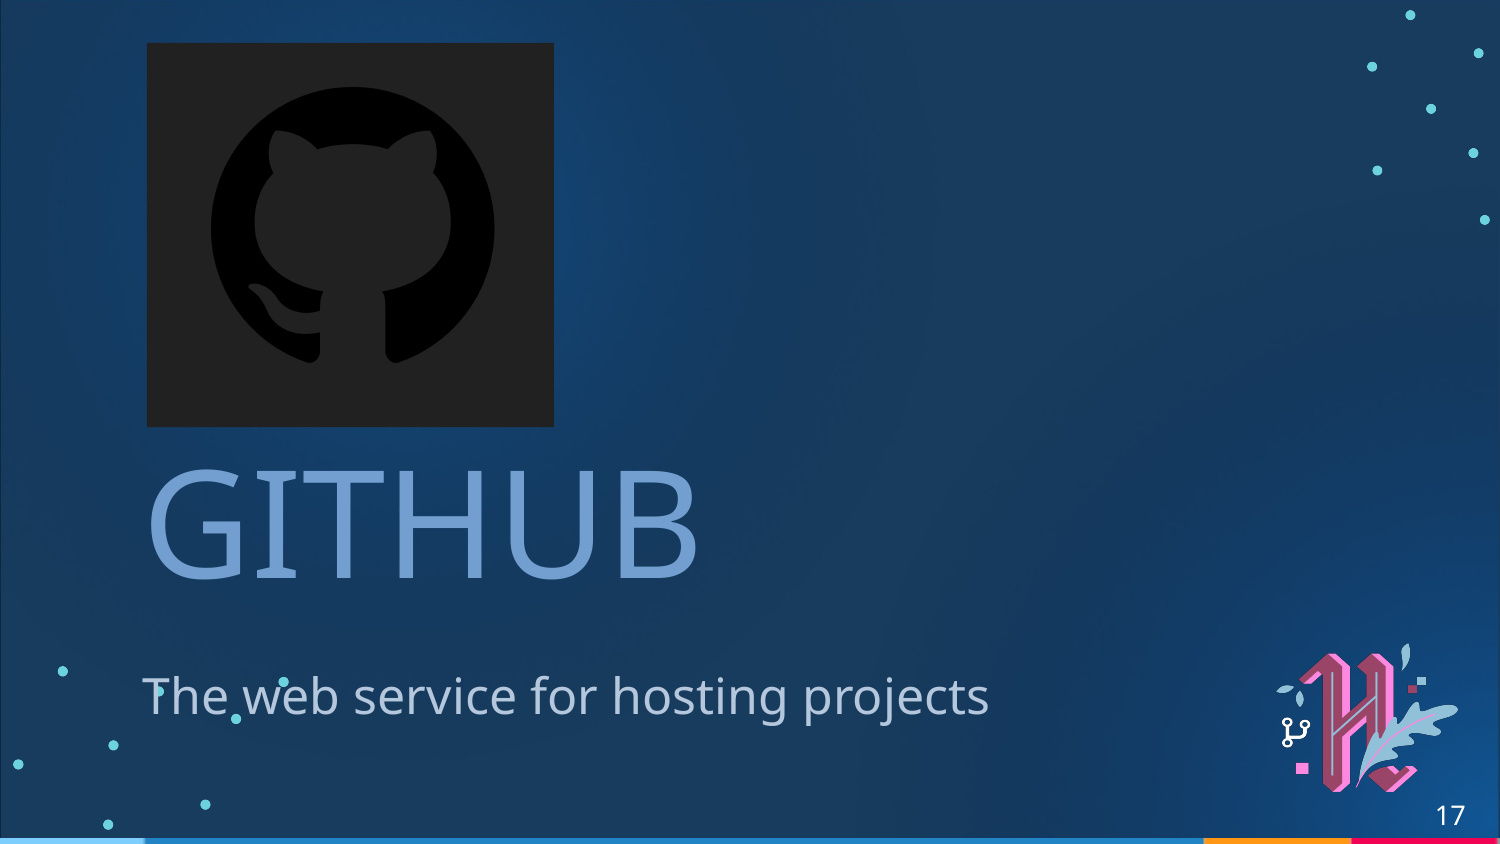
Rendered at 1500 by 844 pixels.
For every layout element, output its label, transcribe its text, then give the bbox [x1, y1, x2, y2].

text_box The web service for hosting projects [127, 649, 1214, 778]
picture [0, 0, 1500, 844]
text_box GITHUB [127, 433, 1214, 624]
text_box [146, 42, 554, 428]
text_box 7 [1391, 783, 1481, 835]
